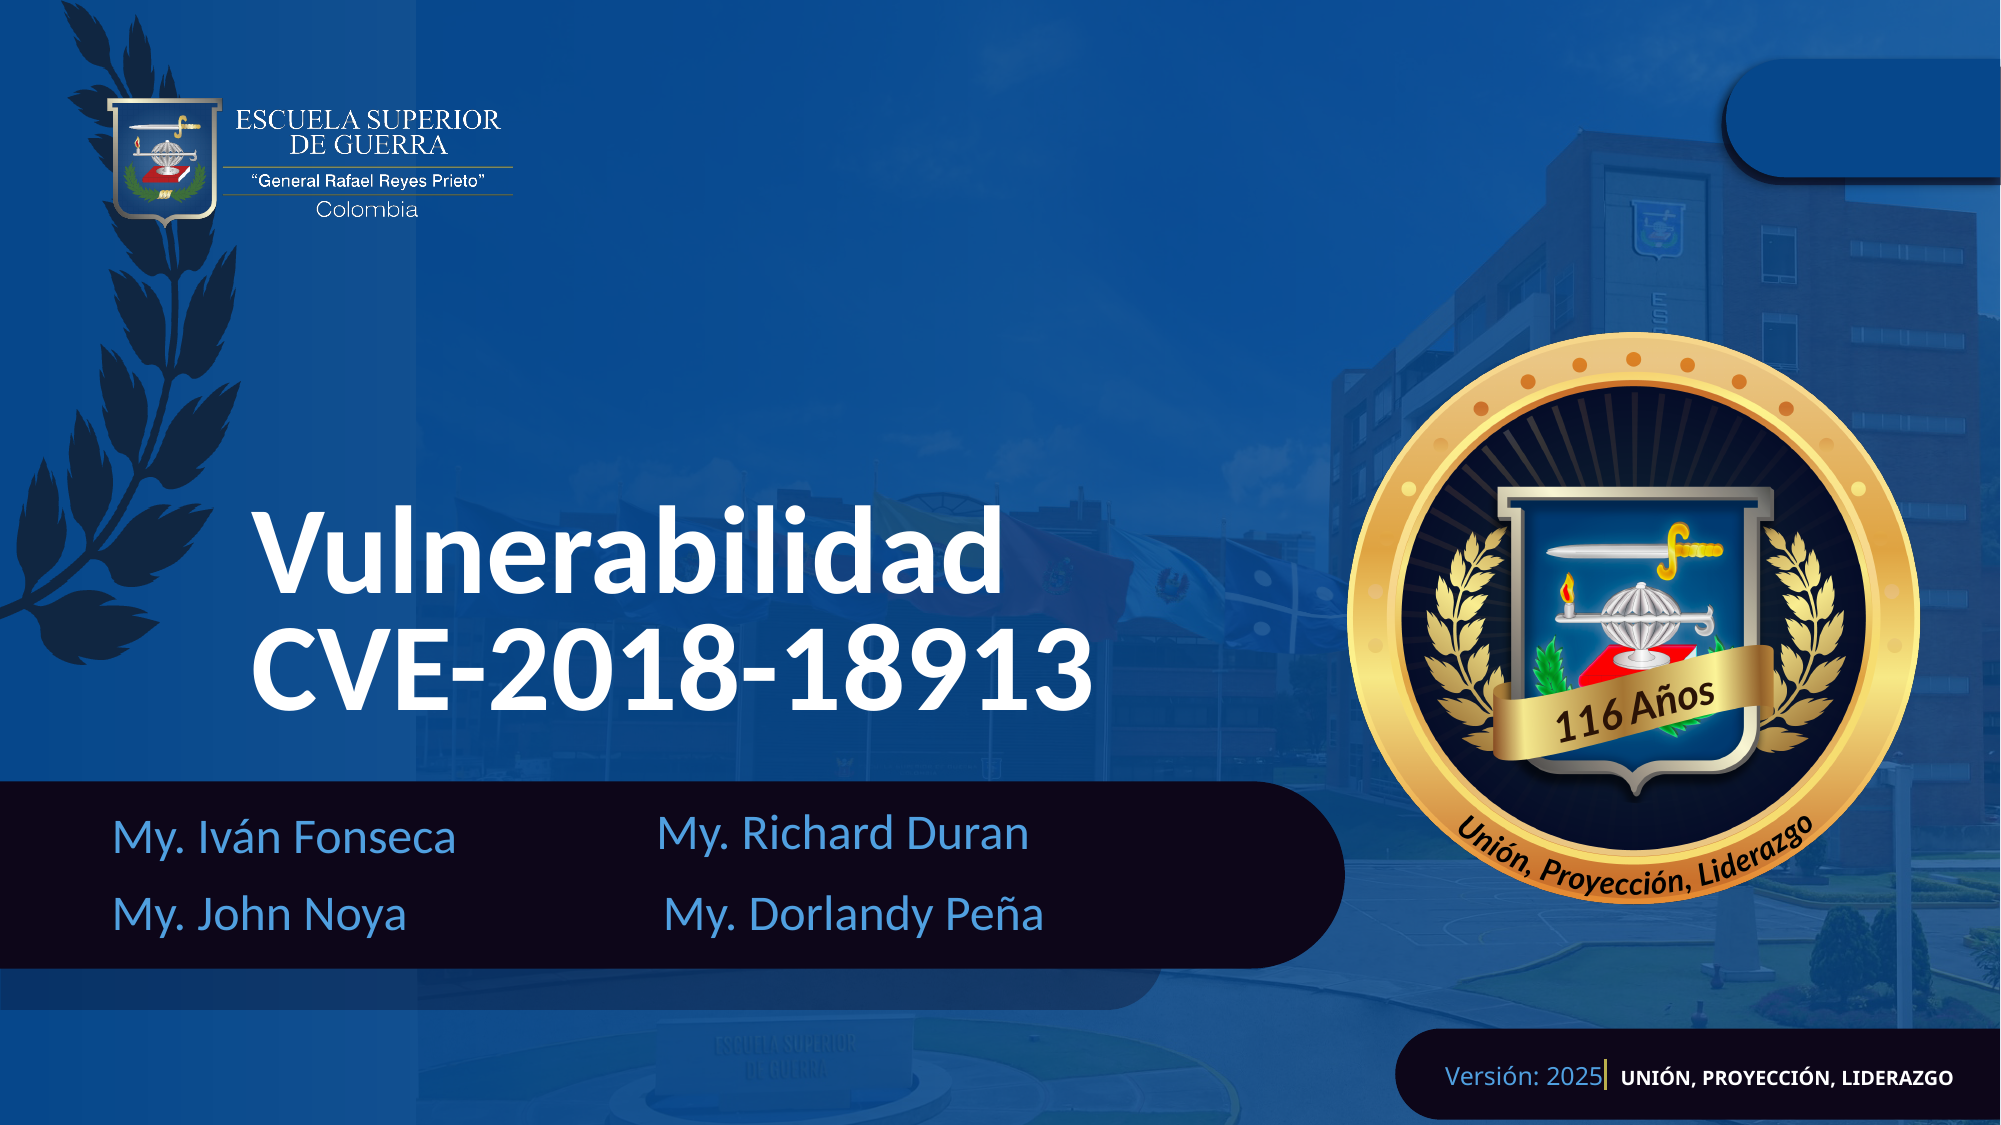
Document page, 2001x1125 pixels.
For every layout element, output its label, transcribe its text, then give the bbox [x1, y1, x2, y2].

text_box My. Richard Duran [641, 798, 1282, 870]
text_box My. Iván Fonseca [96, 803, 738, 875]
text_box Vulnerabilidad CVE-2018-18913 [236, 484, 1171, 743]
picture [1302, 287, 1965, 949]
text_box My. John Noya My. Dorlandy Peña [96, 879, 1171, 951]
picture [0, 0, 513, 728]
